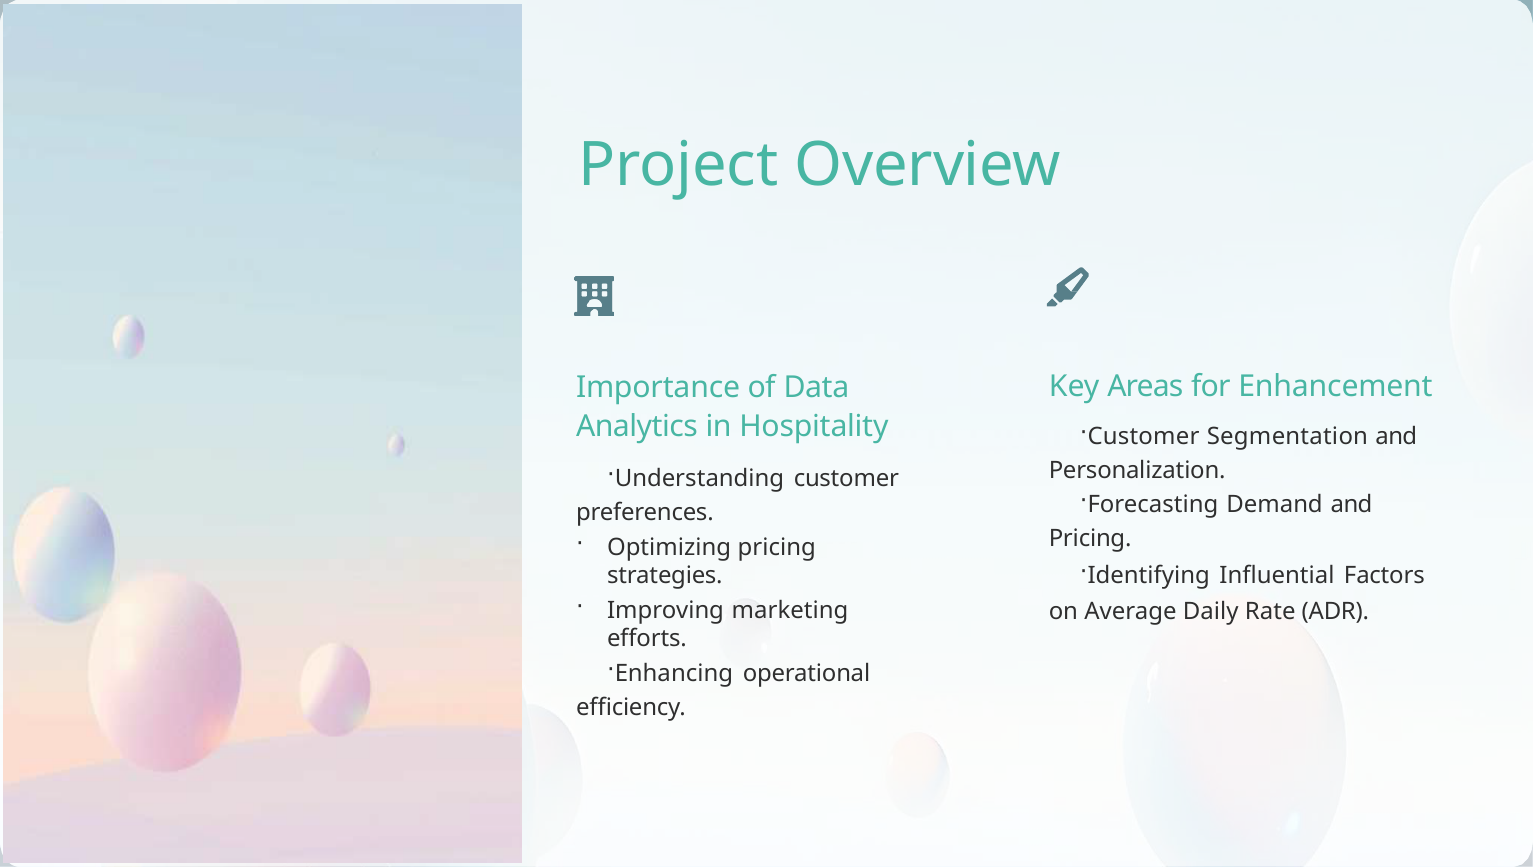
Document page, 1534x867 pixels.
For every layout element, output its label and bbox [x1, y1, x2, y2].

text_box [573, 267, 1090, 316]
text_box [0, 0, 1533, 867]
